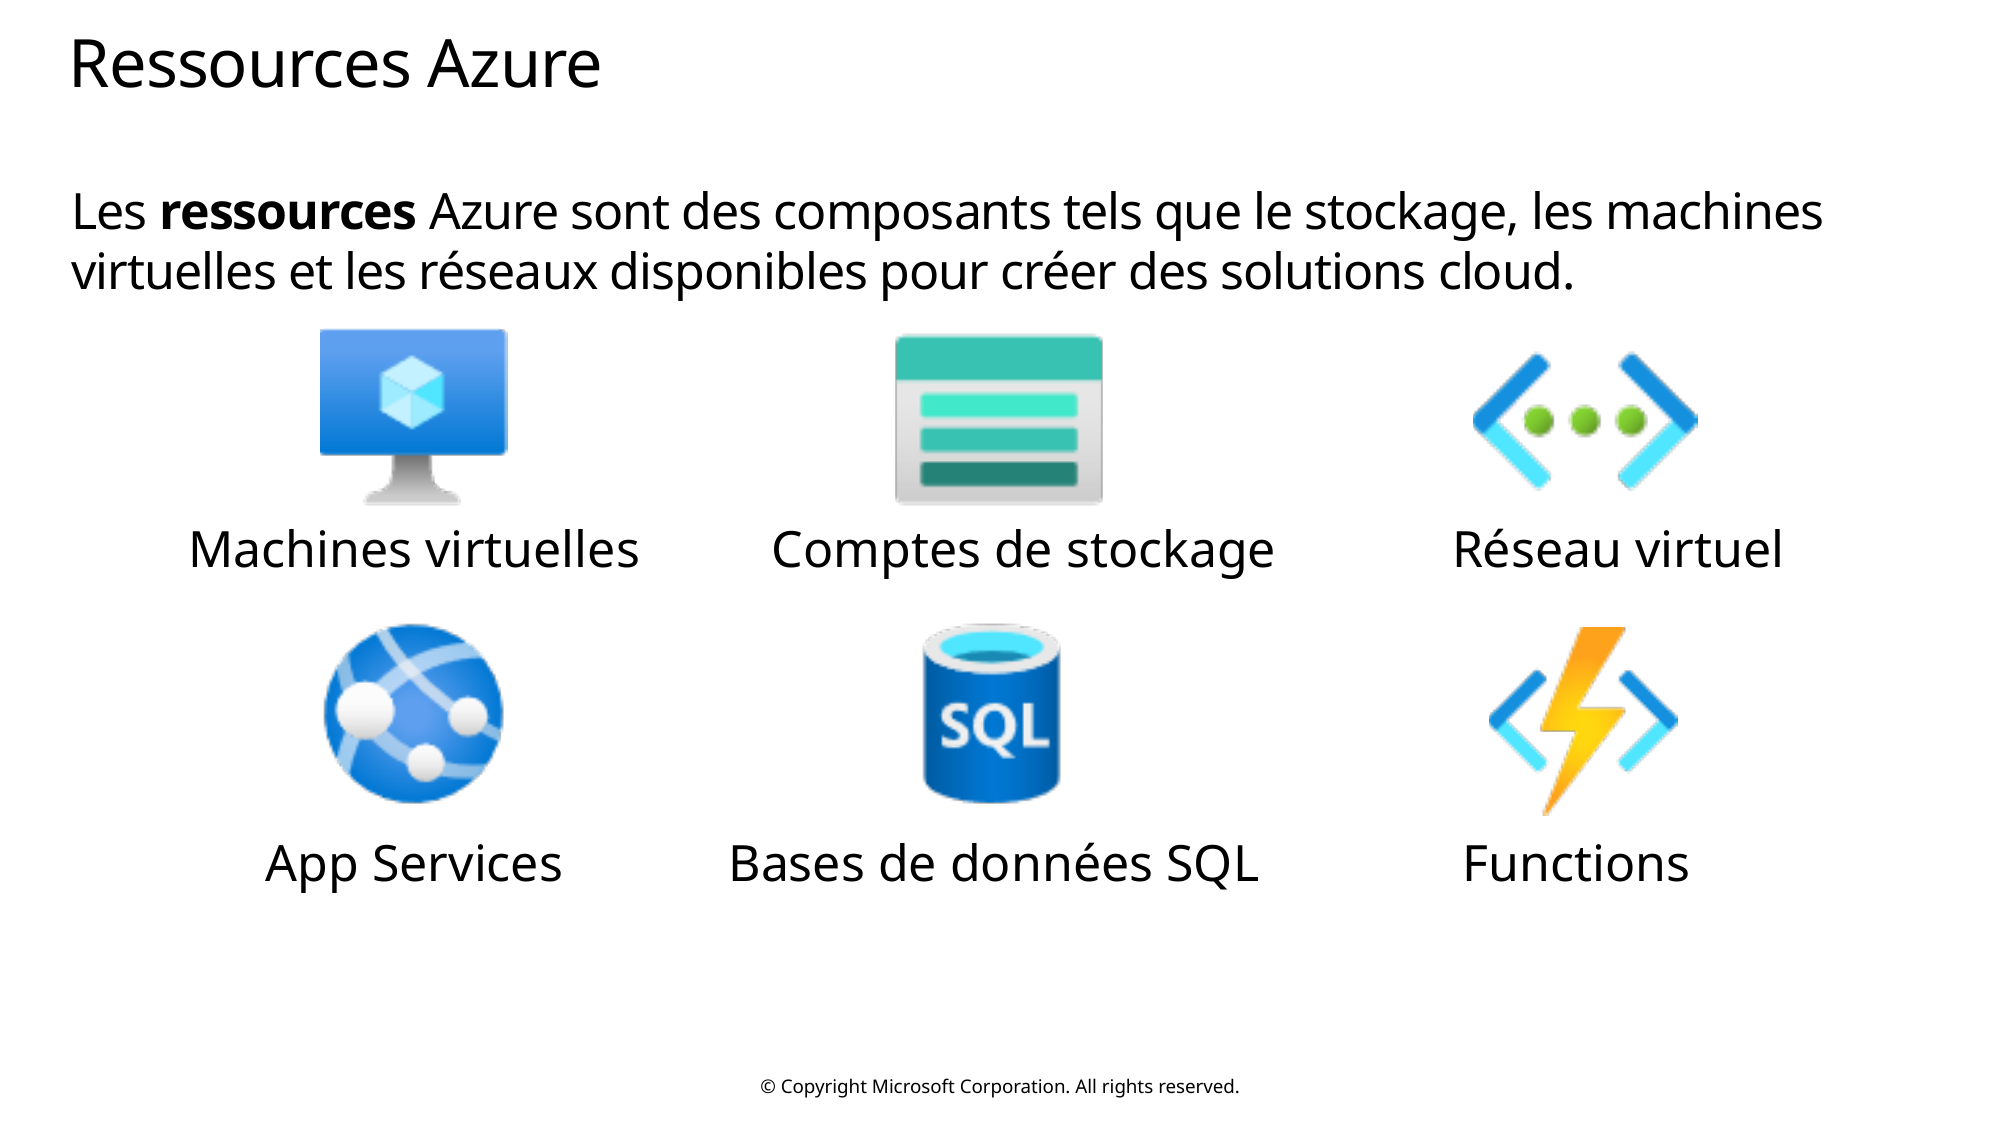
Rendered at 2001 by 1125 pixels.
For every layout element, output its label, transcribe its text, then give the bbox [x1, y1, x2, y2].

list Les ressources Azure sont des composants tels que le stockage, les machines virtuelles et les réseaux disponibles pour créer des solutions cloud. [71, 164, 1932, 833]
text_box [157, 309, 1836, 918]
title Ressources Azure [68, 30, 1930, 142]
